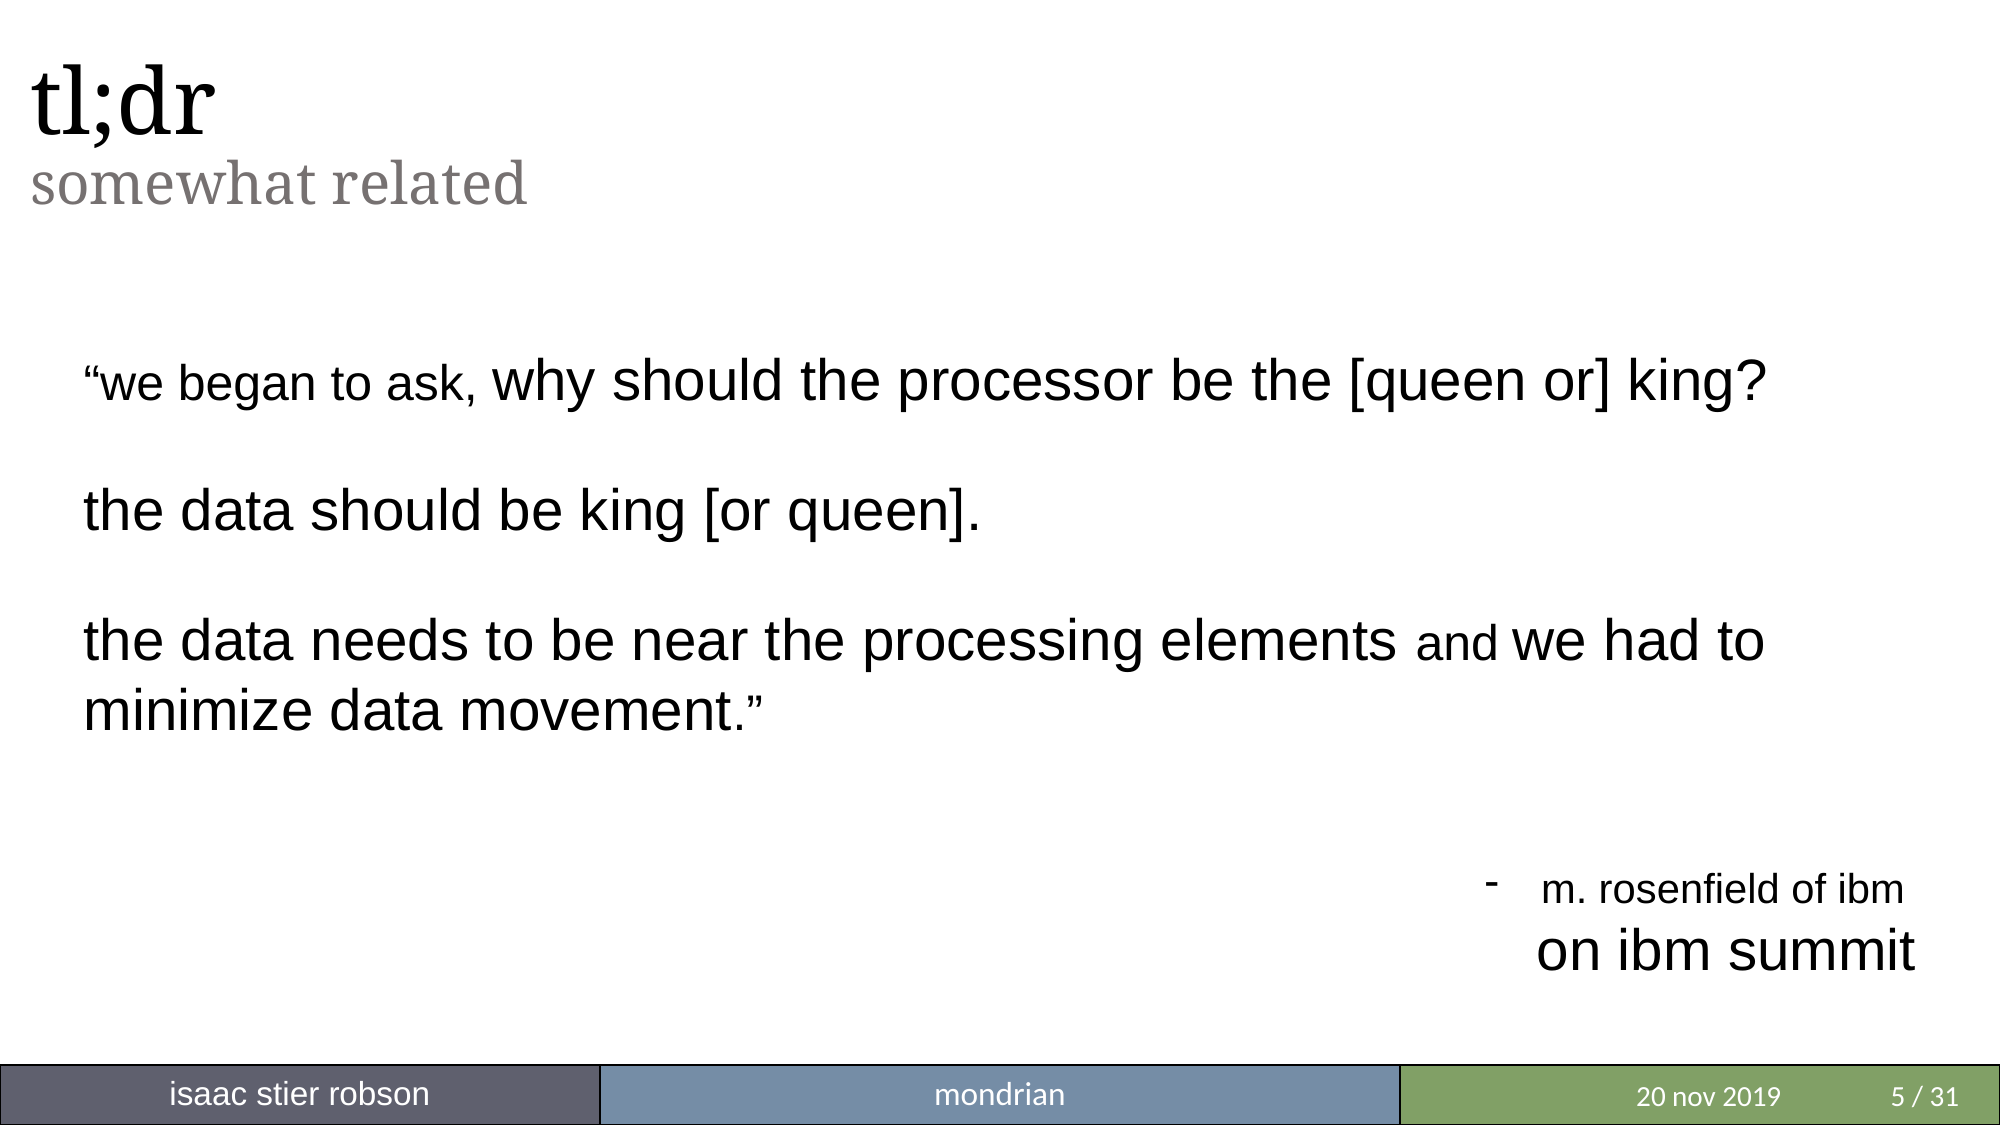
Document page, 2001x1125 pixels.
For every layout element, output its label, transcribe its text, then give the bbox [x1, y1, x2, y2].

text_box mondrian [599, 1064, 1401, 1125]
text_box isaac stier robson [0, 1064, 599, 1125]
title tl;dr somewhat related [15, 47, 1878, 265]
text_box “we began to ask, why should the processor be the [queen or] king? the data should be king [or queen]. the data needs to be near the processing elements and we had to minimize data movement.” m. rosenfield of ibm on ibm summit [68, 334, 1932, 990]
text_box 20 nov 2019 5 / 31 [1401, 1064, 2000, 1125]
